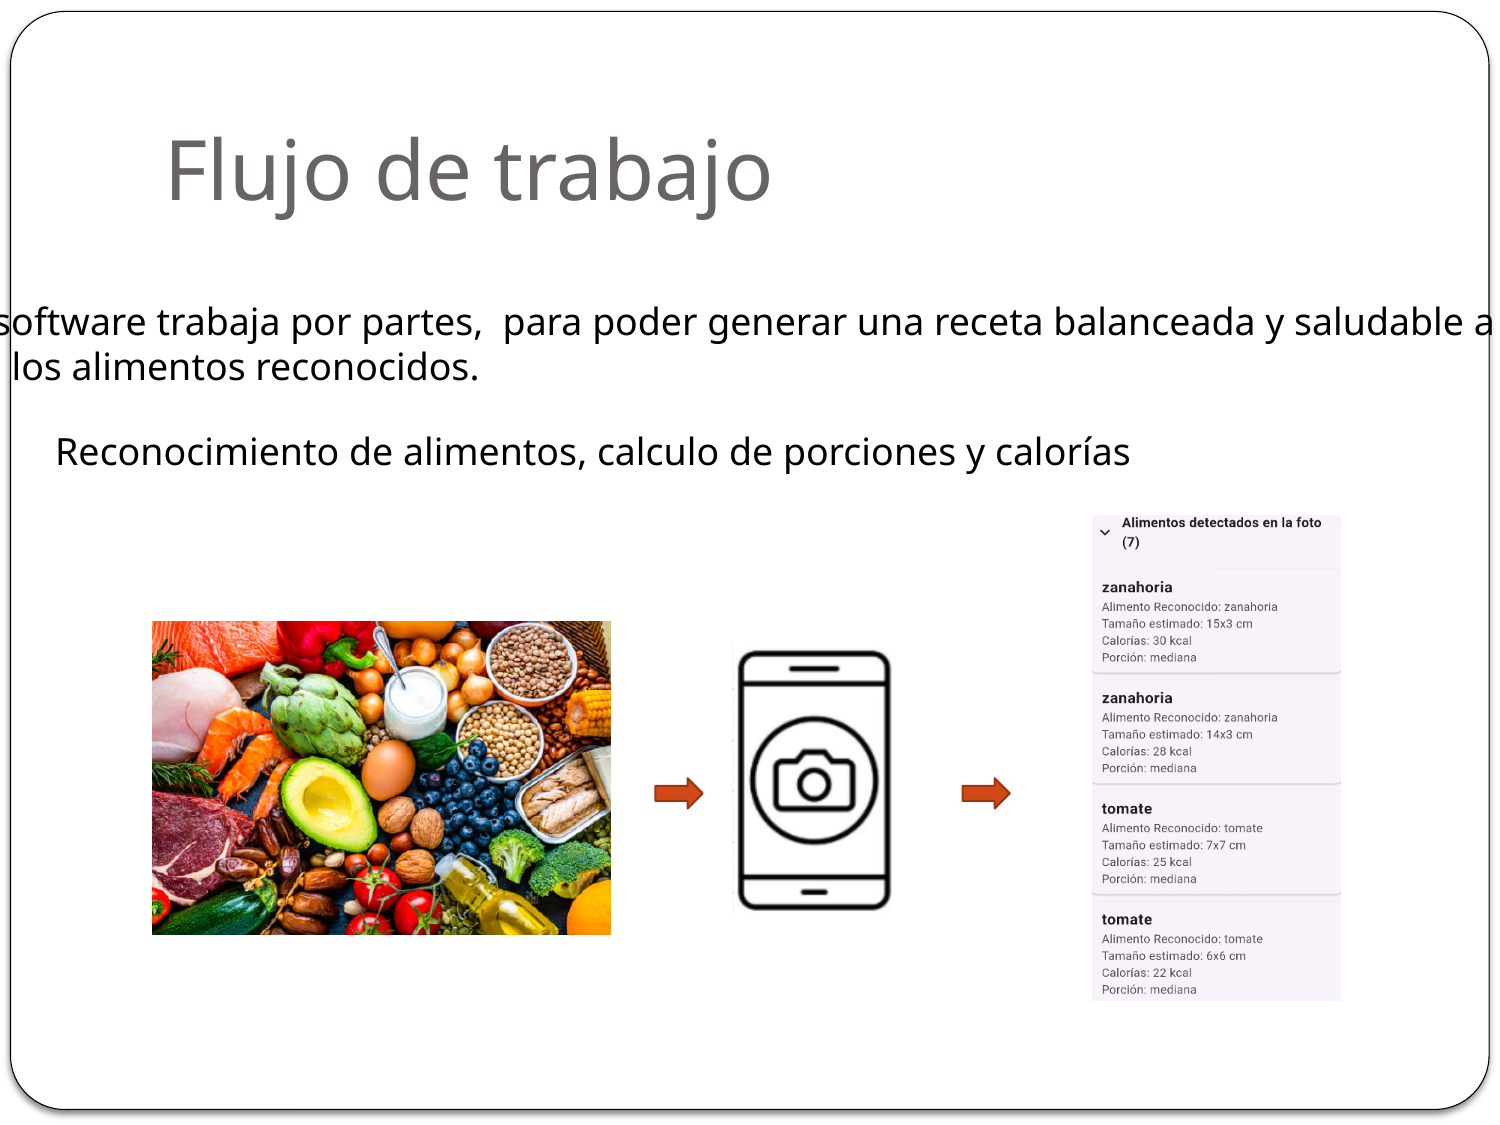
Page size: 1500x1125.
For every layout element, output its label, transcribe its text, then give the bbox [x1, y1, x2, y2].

text_box [961, 777, 1011, 810]
title Flujo de trabajo [150, 45, 1425, 233]
picture [1092, 514, 1341, 1001]
text_box Reconocimiento de alimentos, calculo de porciones y calorías [40, 420, 1157, 481]
text_box El software trabaja por partes, para poder generar una receta balanceada y saludable a partir De los alimentos reconocidos. [0, 290, 1500, 396]
text_box [654, 777, 704, 810]
picture [152, 621, 611, 935]
picture [732, 642, 896, 914]
